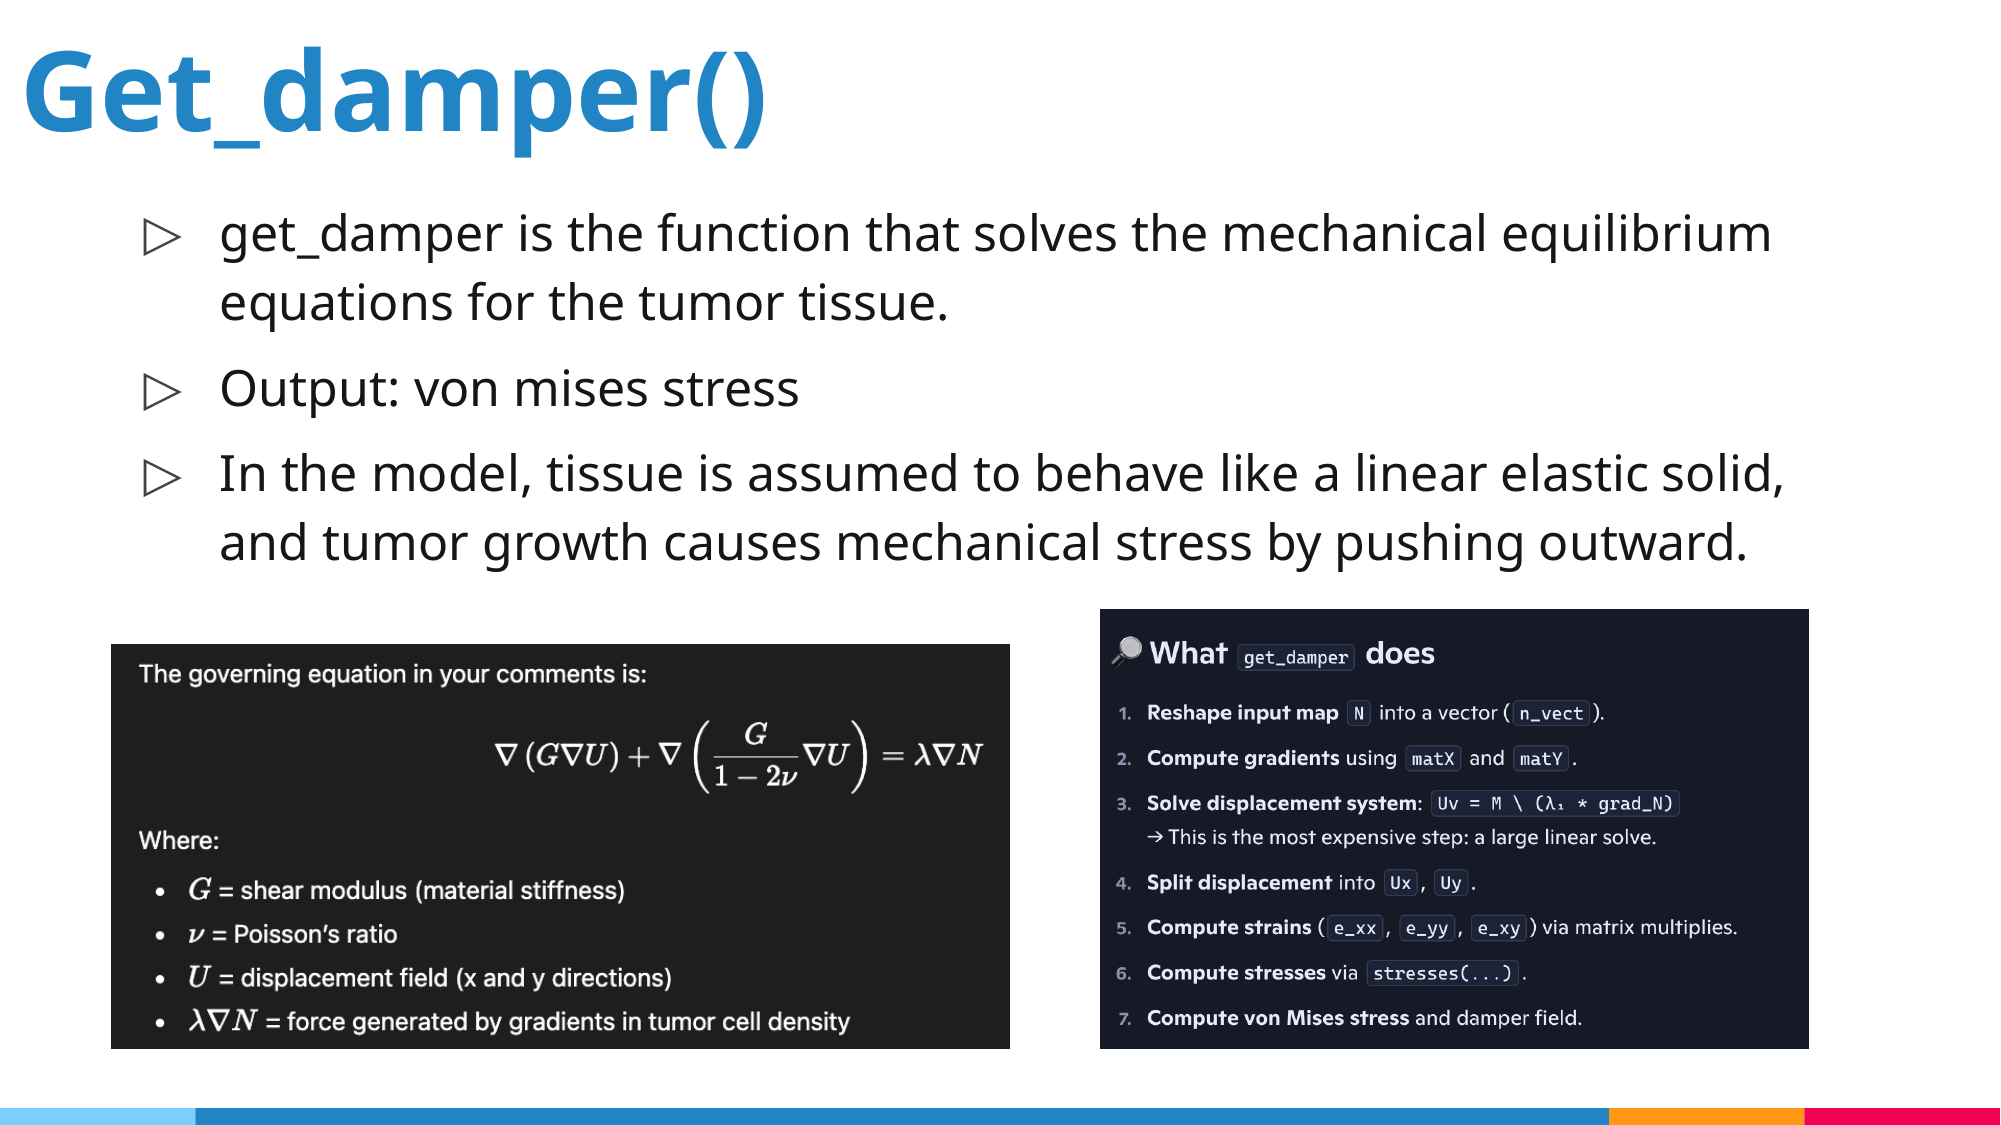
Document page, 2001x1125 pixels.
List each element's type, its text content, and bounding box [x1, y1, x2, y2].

text_box Get_damper() [0, 0, 2000, 173]
picture [111, 644, 1010, 1050]
text_box get_damper is the function that solves the mechanical equilibrium equations for the tumor tissue. Output: von mises stress In the model, tissue is assumed to behave like a linear elastic solid, and tumor growth causes mechanical stress by pushing outward. [99, 173, 1900, 591]
picture [1100, 609, 1810, 1050]
